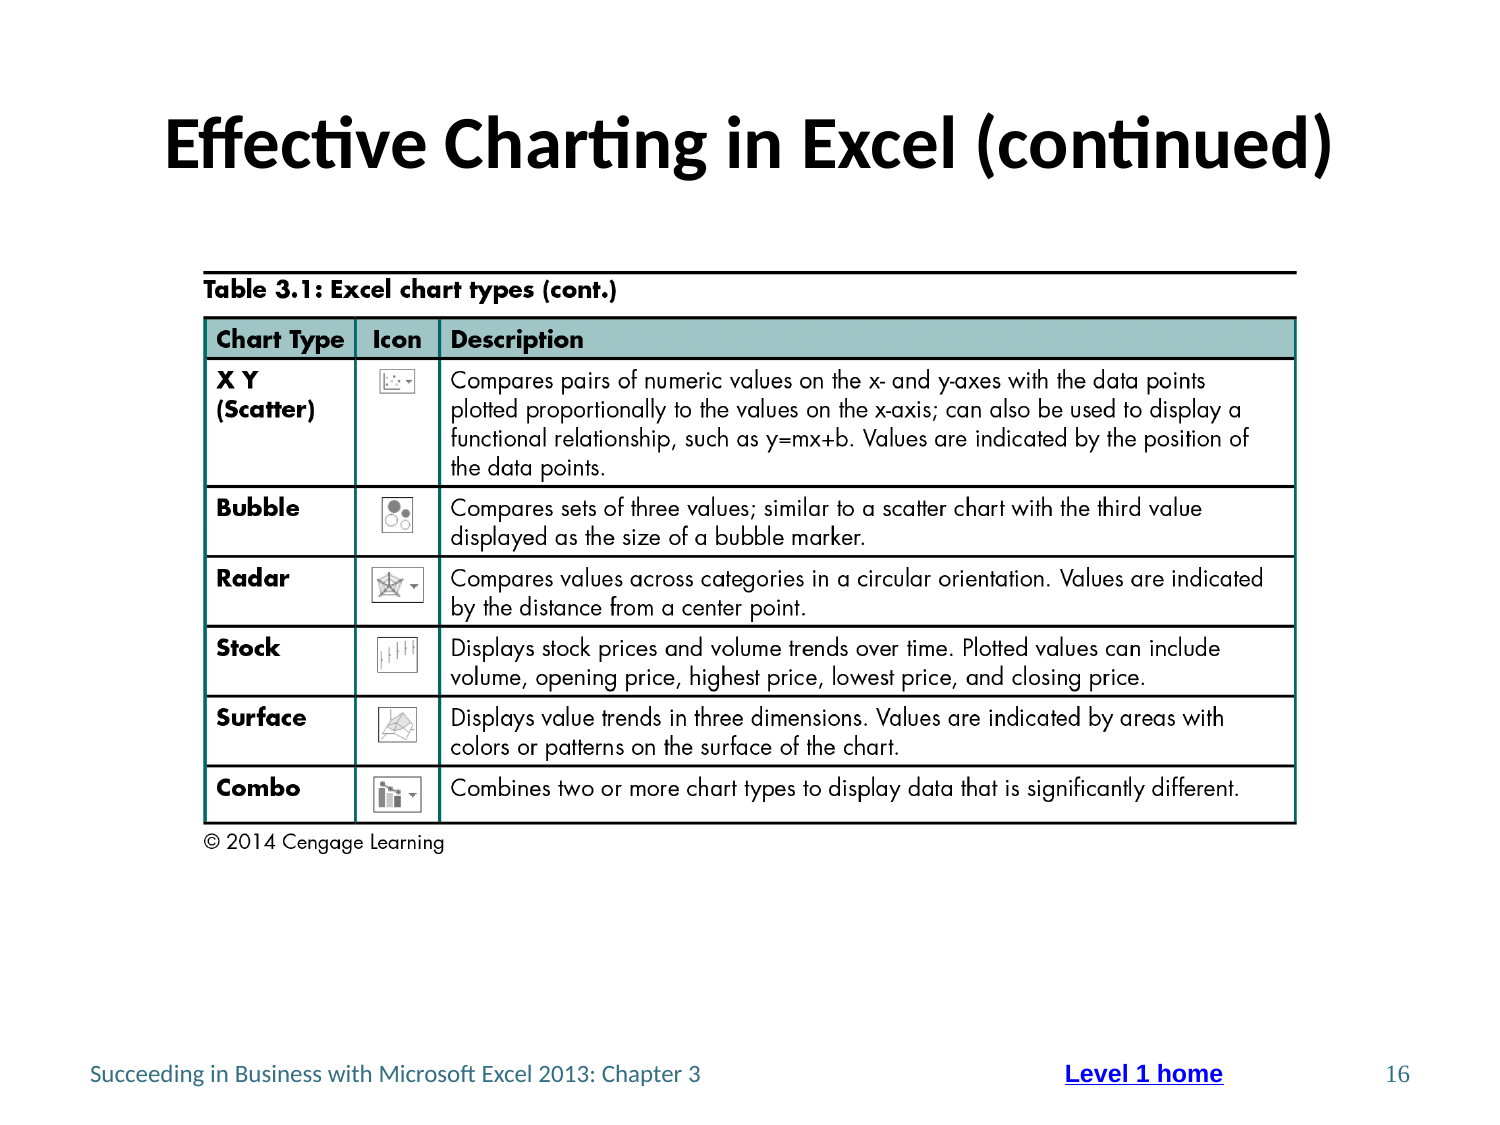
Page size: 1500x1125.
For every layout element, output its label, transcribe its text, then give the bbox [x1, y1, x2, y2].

title Effective Charting in Excel (continued) [75, 45, 1425, 233]
slide_number 16 [1074, 1042, 1425, 1103]
footer Succeeding in Business with Microsoft Excel 2013: Chapter 3 [75, 1042, 963, 1103]
picture [203, 271, 1297, 854]
text_box Level 1 home [1049, 1050, 1288, 1095]
